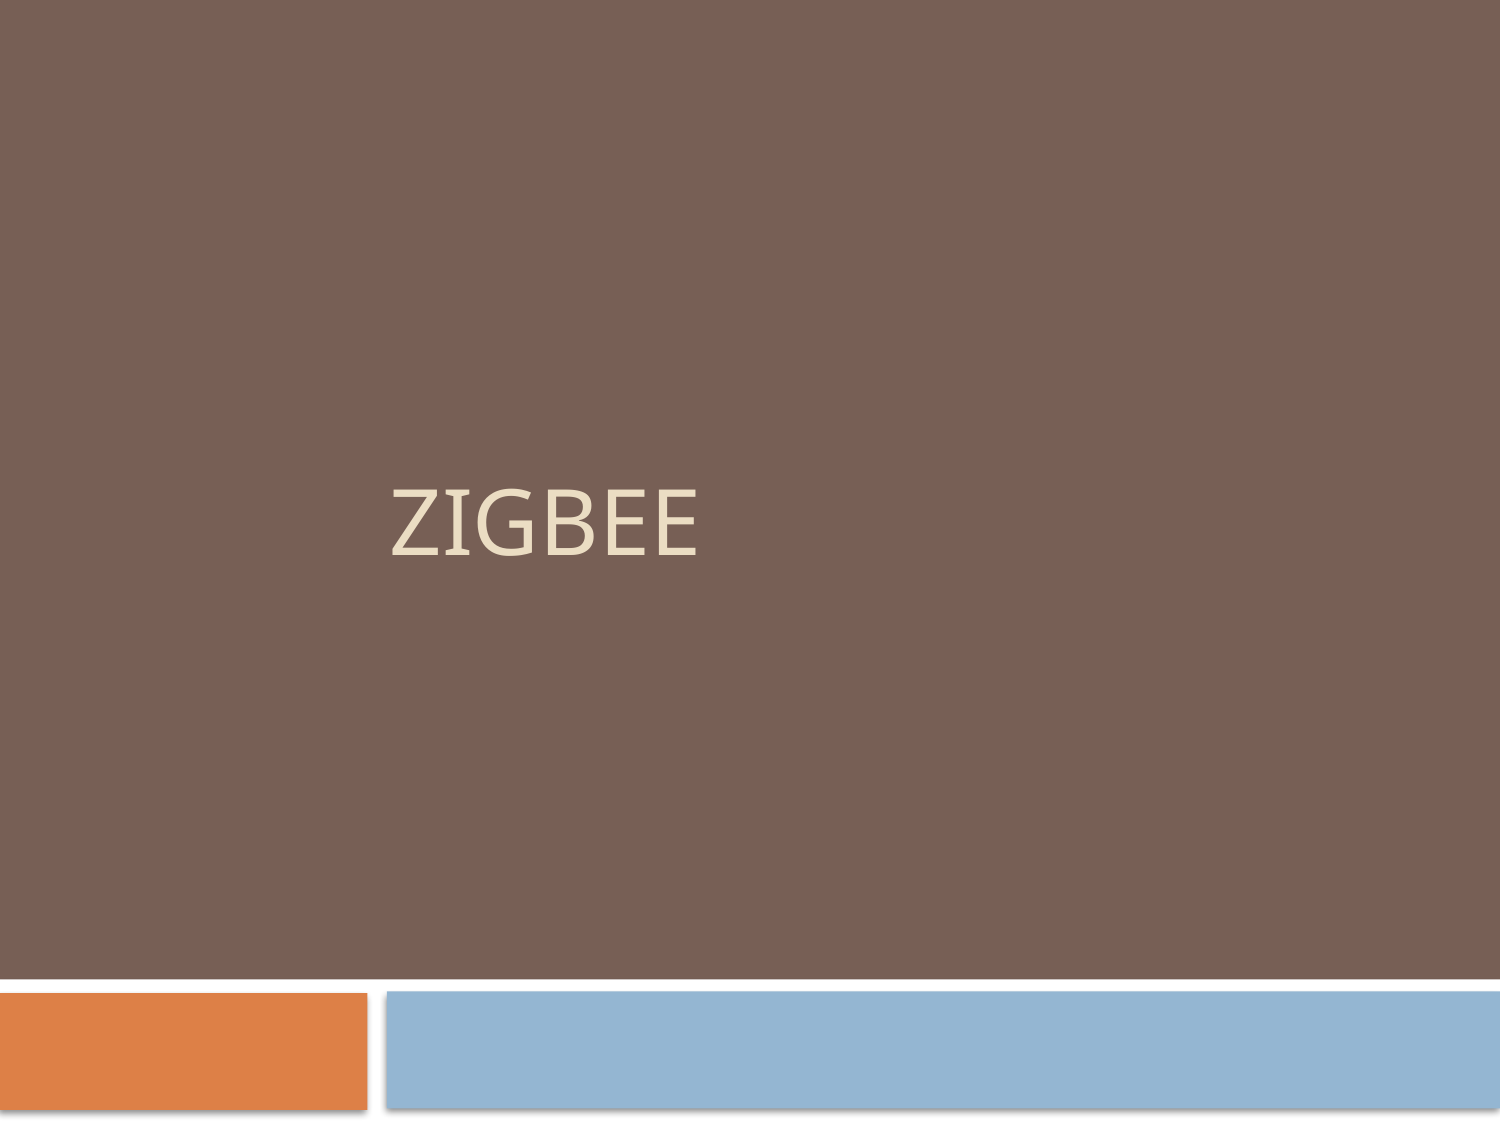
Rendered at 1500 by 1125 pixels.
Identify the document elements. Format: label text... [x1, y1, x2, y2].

title Zigbee [375, 281, 1438, 582]
